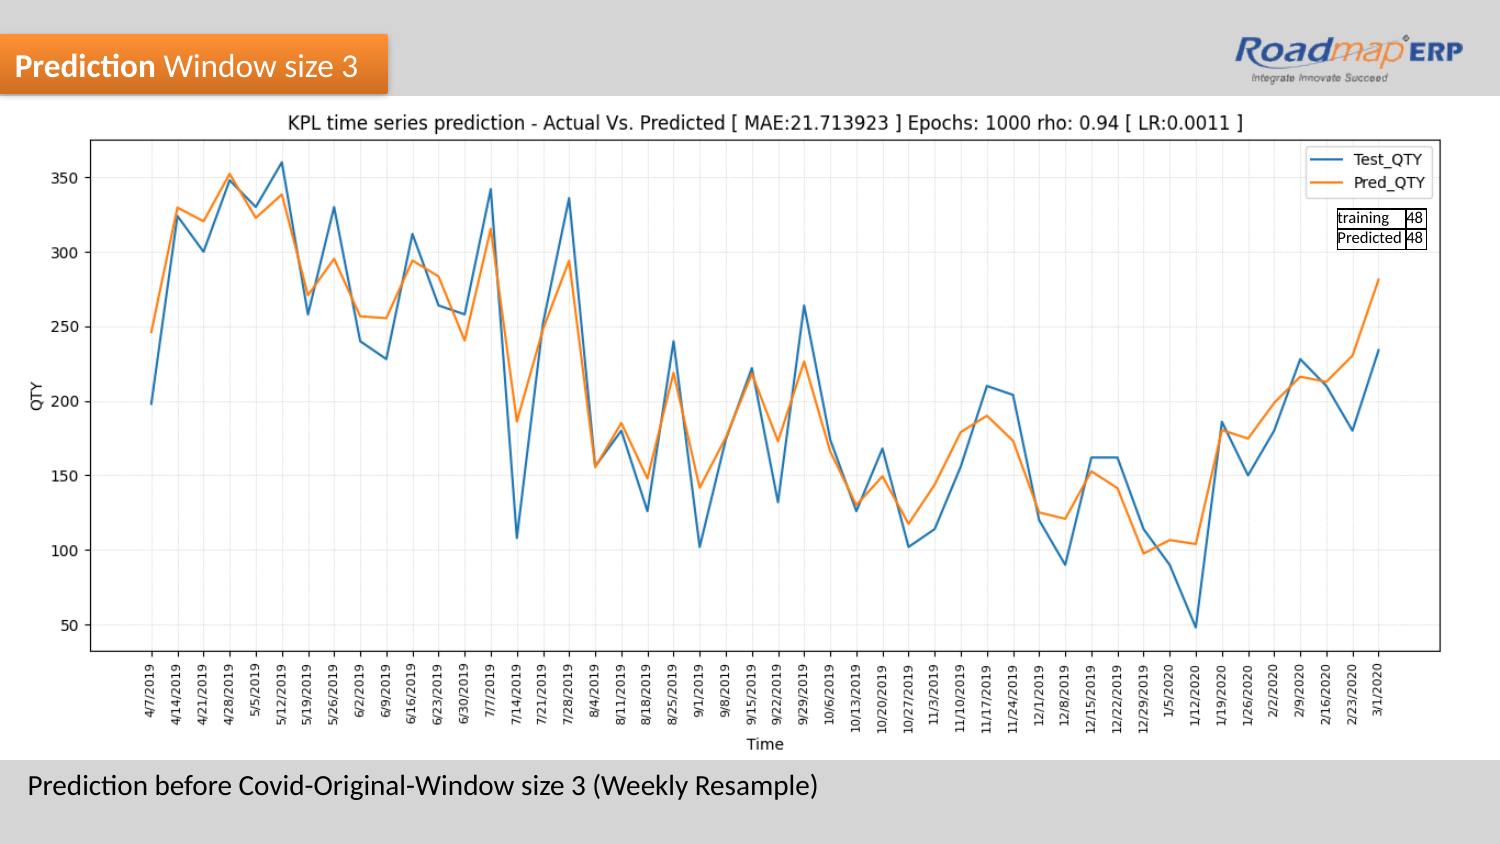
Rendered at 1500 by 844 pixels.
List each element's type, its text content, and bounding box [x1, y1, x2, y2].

picture [1233, 34, 1464, 85]
text_box Prediction before Covid-Original-Window size 3 (Weekly Resample) [12, 768, 835, 809]
picture [0, 96, 1500, 760]
text_box Prediction Window size 3 [0, 34, 388, 94]
